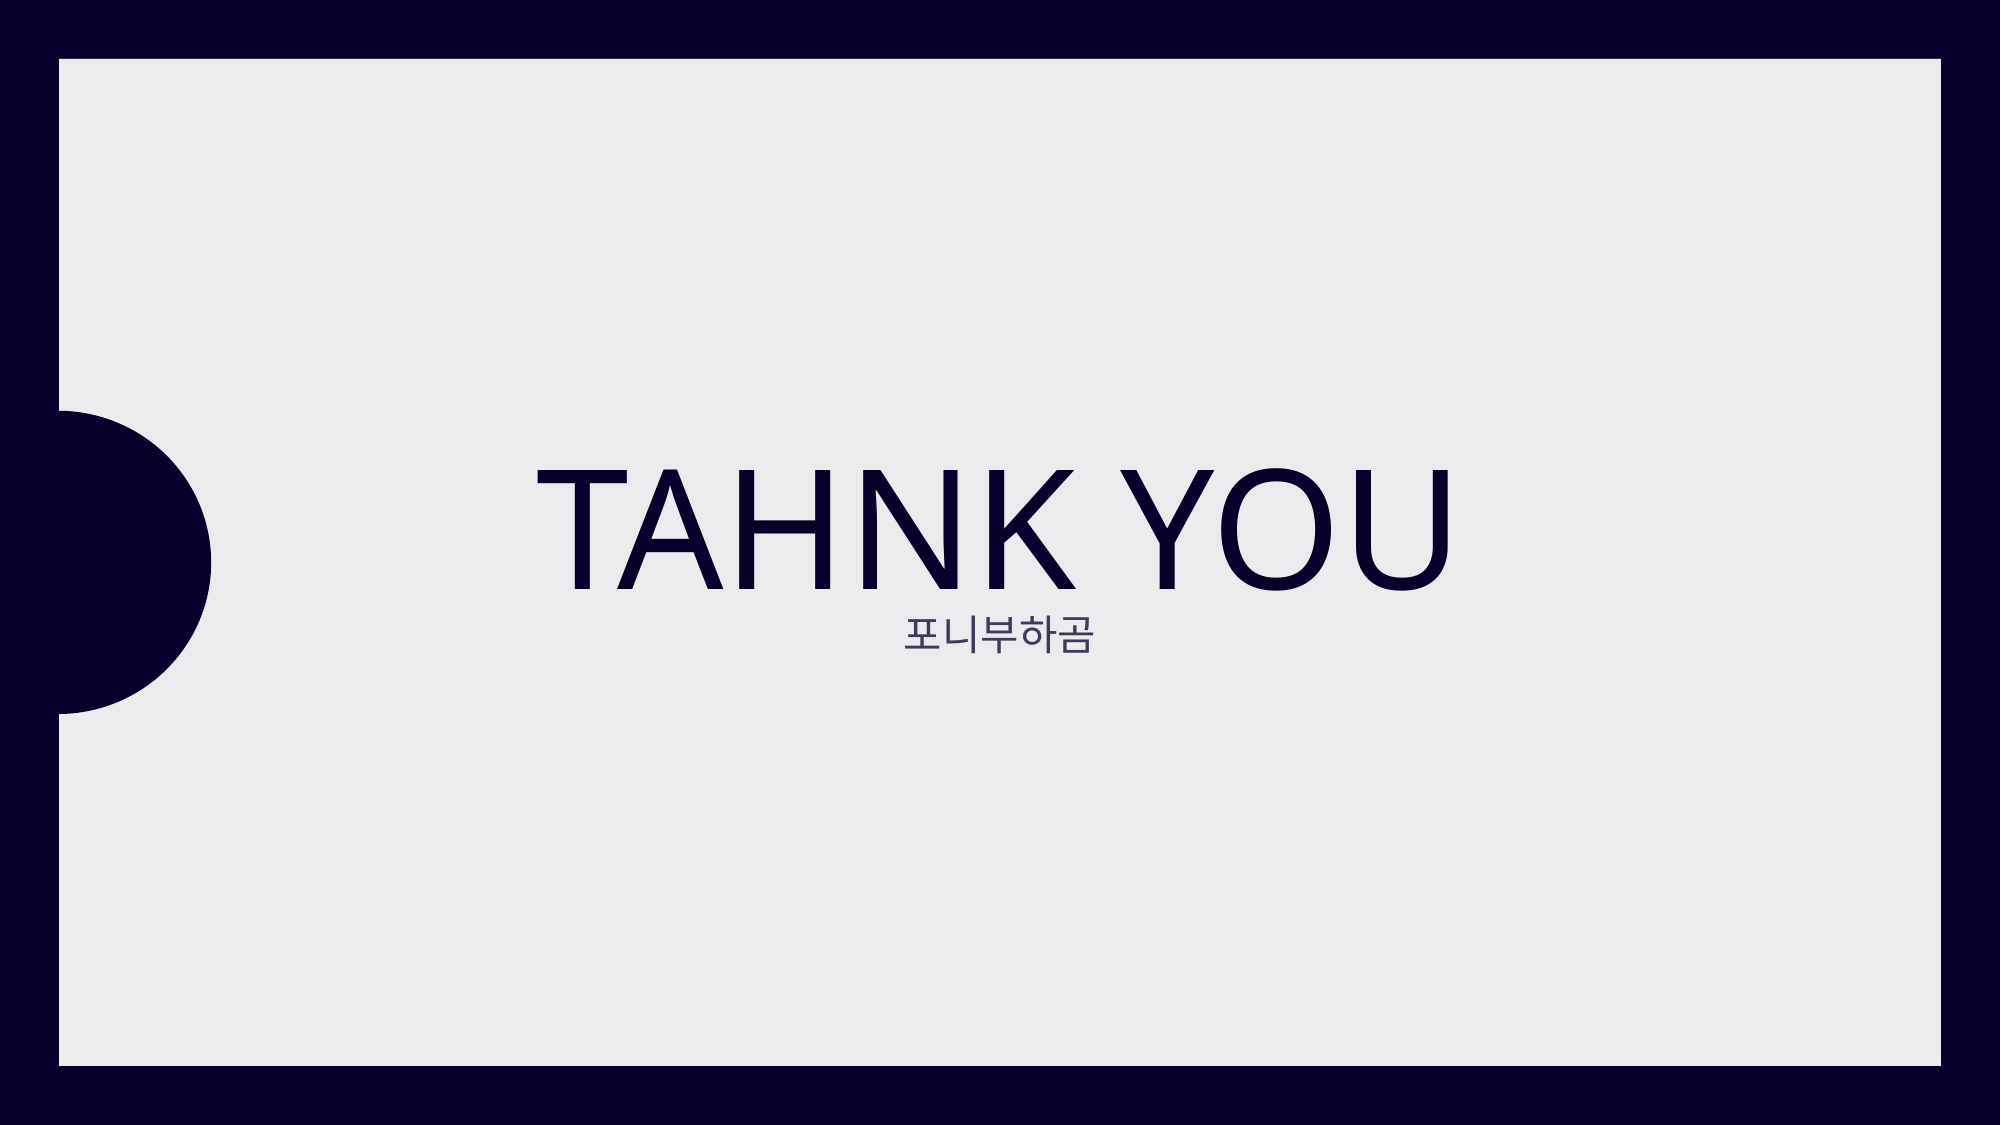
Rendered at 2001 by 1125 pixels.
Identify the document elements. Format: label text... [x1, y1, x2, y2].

text_box TAHNK YOU [521, 415, 1479, 631]
text_box 포니부하곰 [888, 601, 1112, 666]
